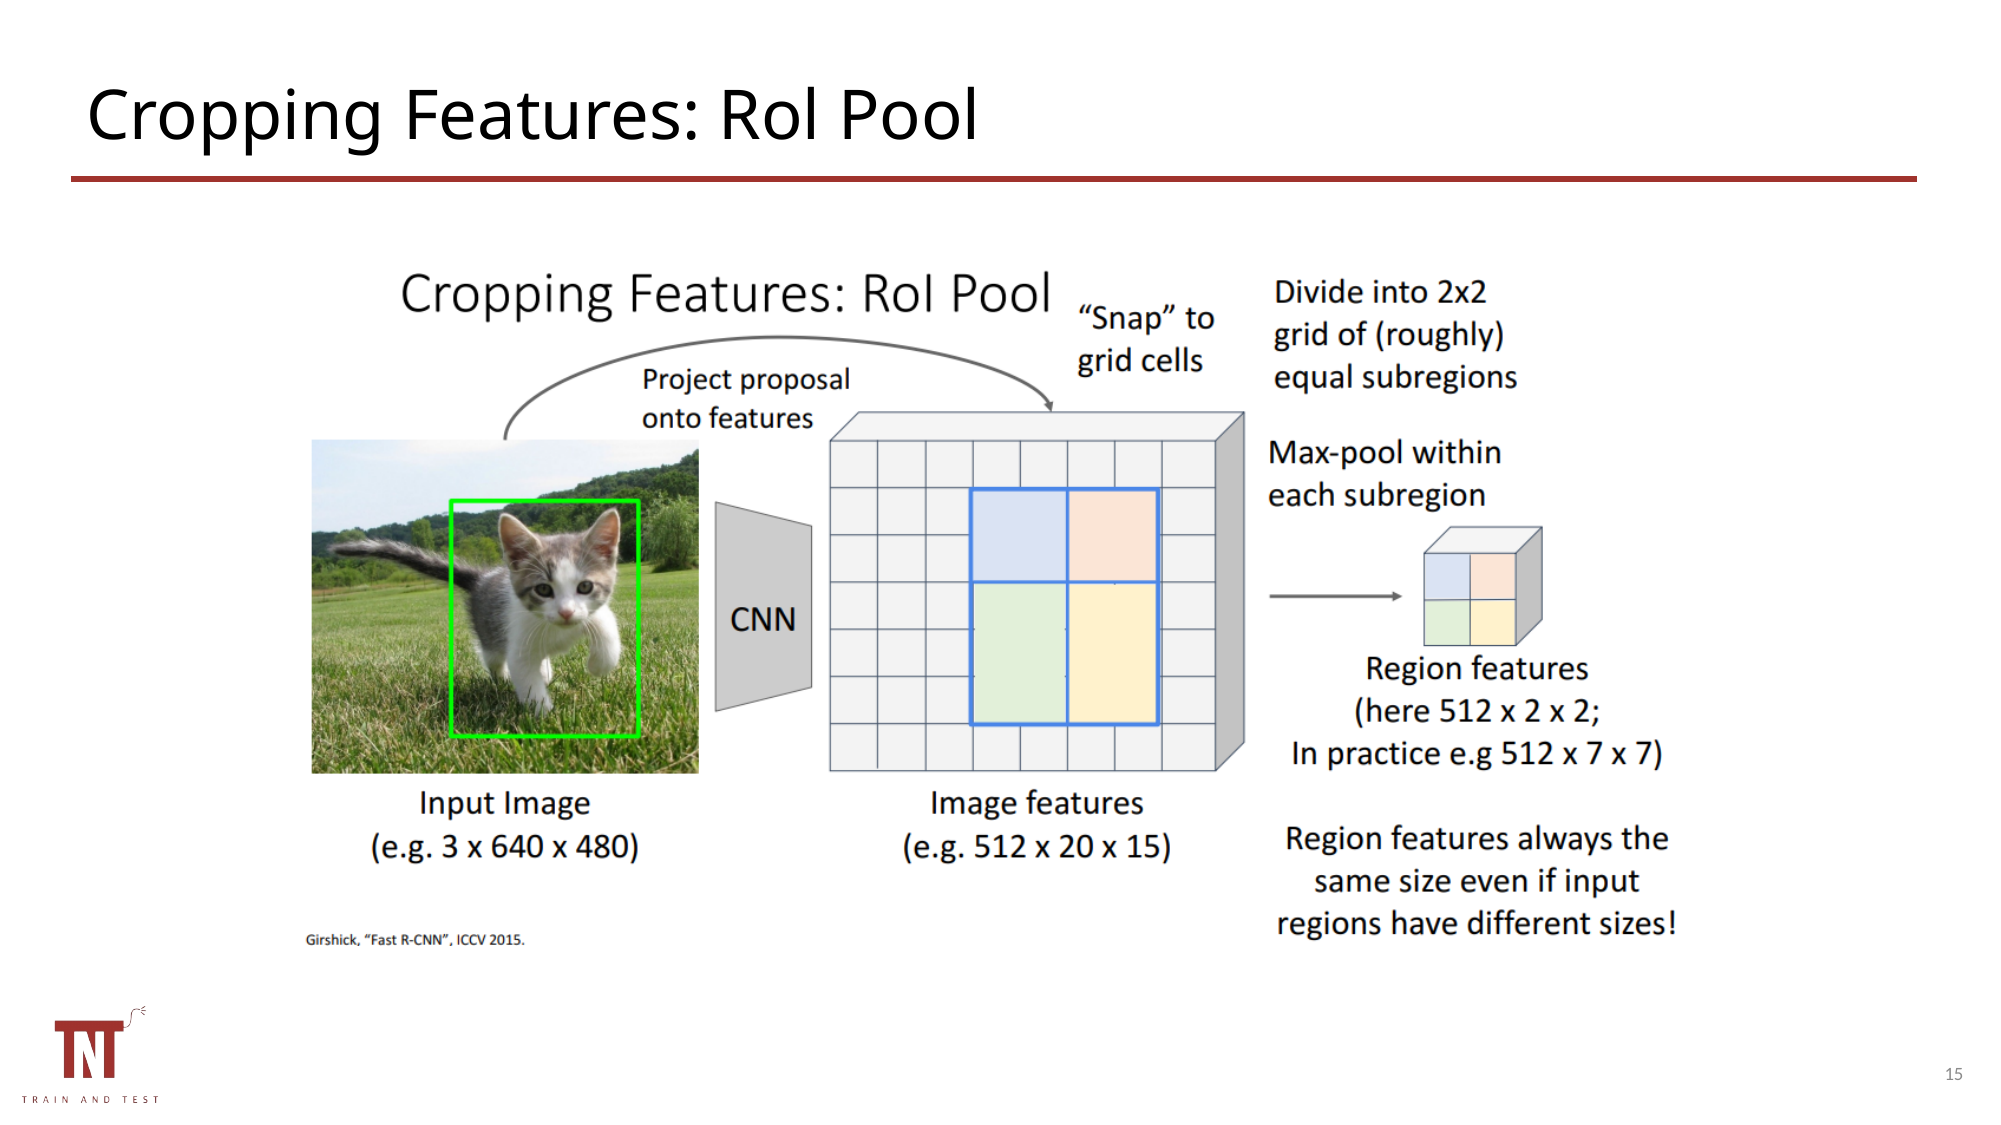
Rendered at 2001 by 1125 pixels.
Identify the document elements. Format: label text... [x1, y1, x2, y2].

title Cropping Features: Rol Pool [71, 59, 1917, 175]
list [300, 232, 1688, 947]
picture [21, 1003, 160, 1110]
slide_number 14 [1528, 1042, 1979, 1103]
